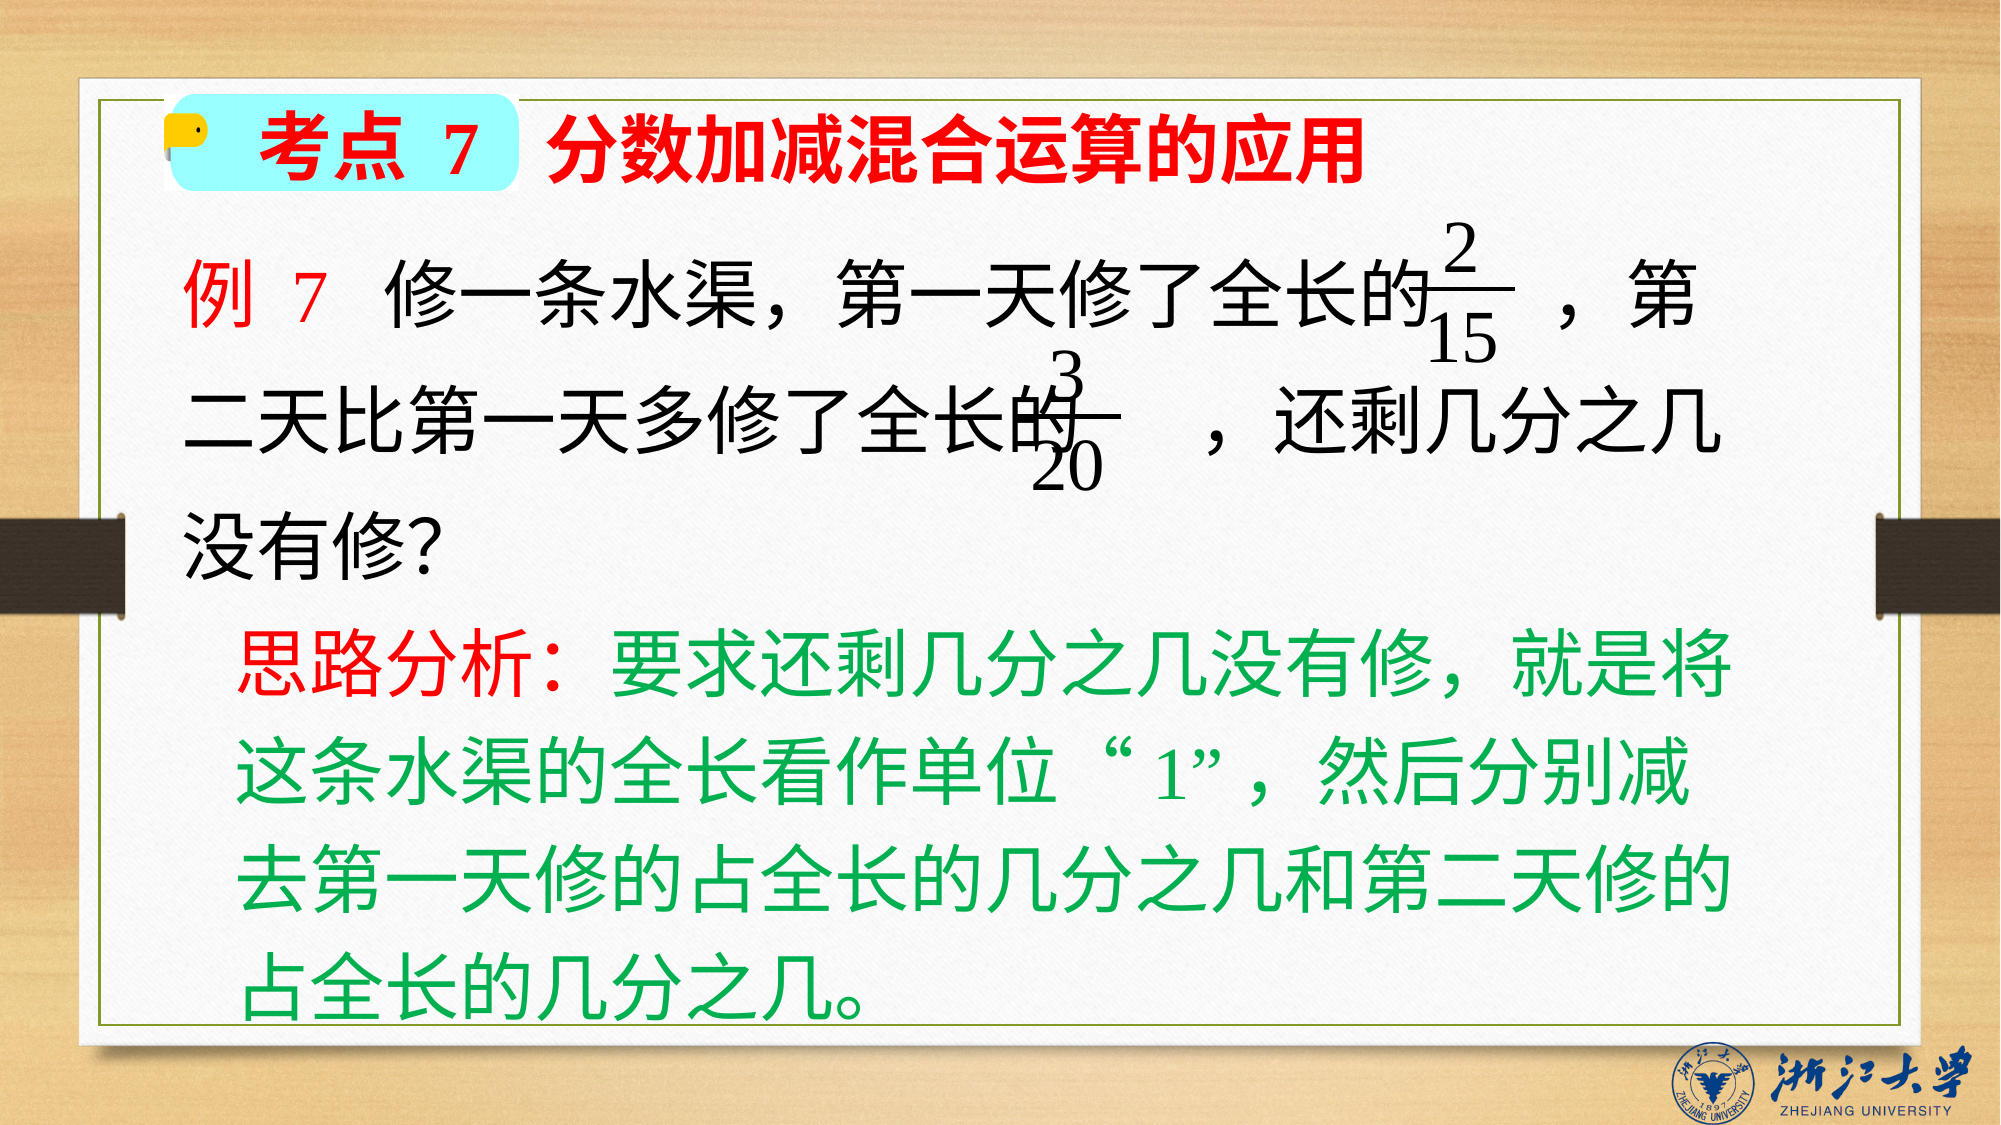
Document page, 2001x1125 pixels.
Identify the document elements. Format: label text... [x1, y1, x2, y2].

text_box 分数加减混合运算的应用 [529, 94, 1811, 200]
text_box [166, 190, 1783, 601]
picture [0, 0, 2001, 1125]
text_box 思路分析：要求还剩几分之几没有修，就是将这条水渠的全长看作单位“1”，然后分别减去第一天修的占全长的几分之几和第二天修的占全长的几分之几。 [219, 601, 1780, 1038]
